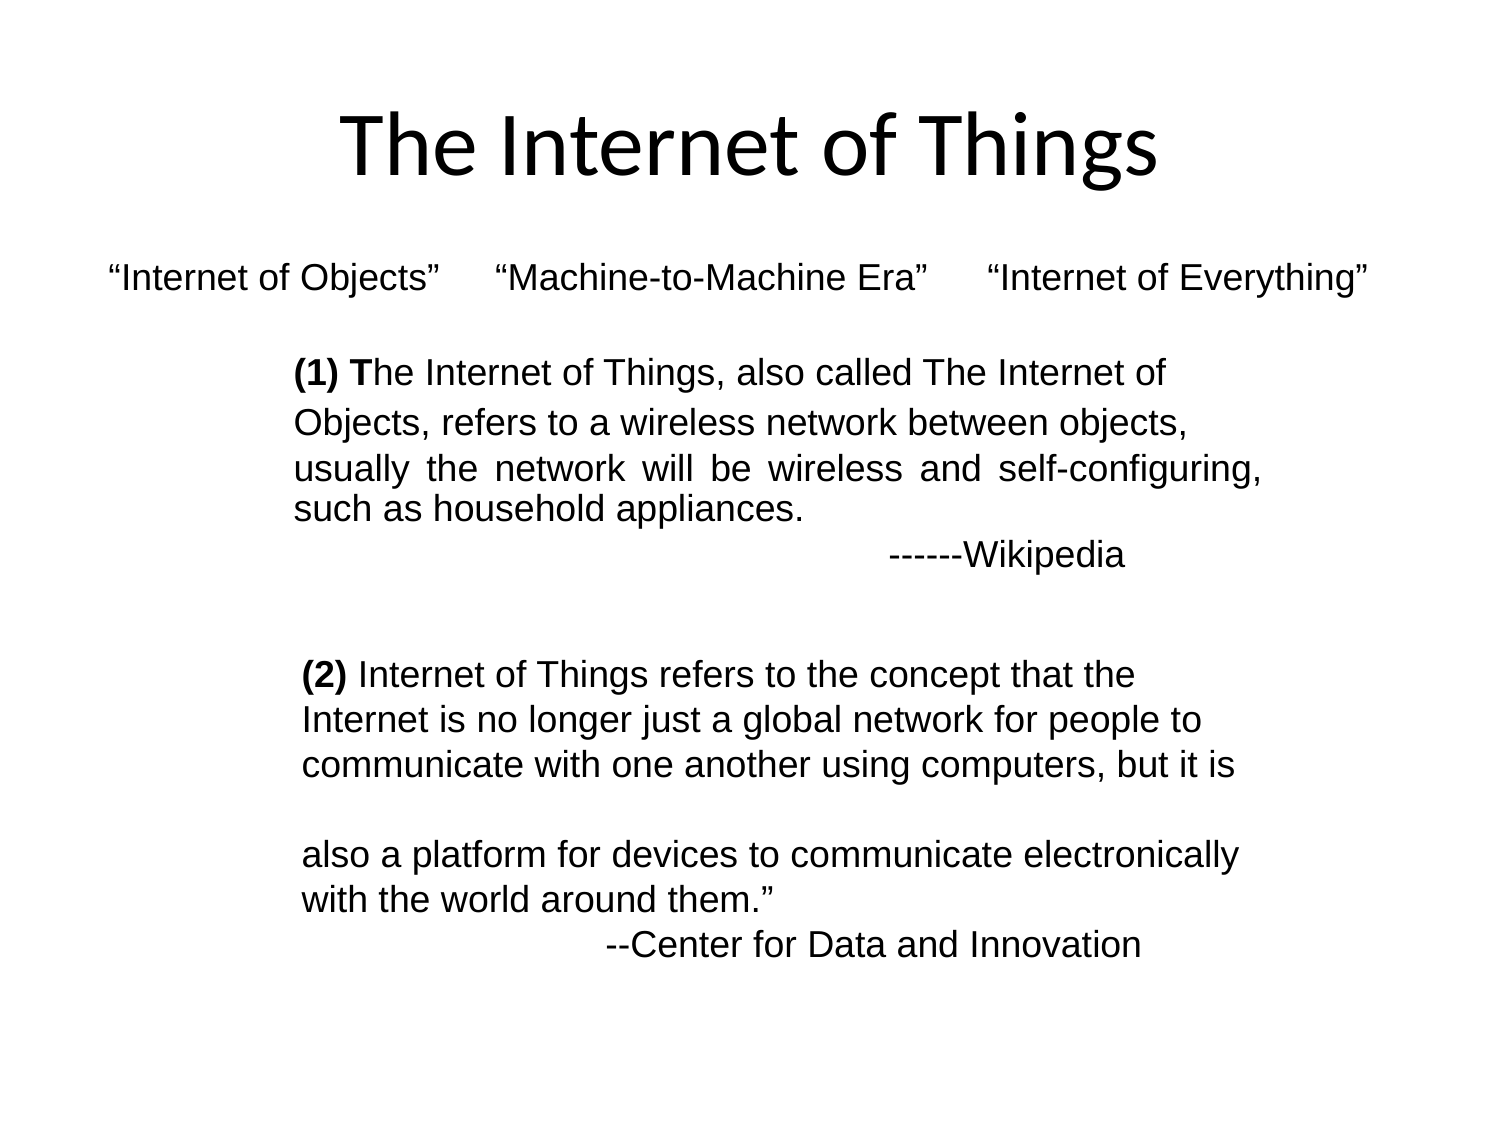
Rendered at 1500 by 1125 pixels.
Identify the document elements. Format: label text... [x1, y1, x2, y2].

text_box (2) Internet of Things refers to the concept that the Internet is no longer just a global network for people to communicate with one another using computers, but it is also a platform for devices to communicate electronically with the world around them.” --Center for Data and Innovation [234, 597, 1278, 973]
title The Internet of Things [75, 45, 1425, 233]
text_box “Internet of Objects” [93, 246, 457, 306]
text_box “Internet of Everything” [972, 246, 1407, 306]
text_box “Machine-to-Machine Era” [480, 246, 950, 306]
text_box (1) The Internet of Things, also called The Internet of Objects, refers to a wireless network between objects, usually the network will be wireless and self-configuring, such as household appliances. ------Wikipedia [222, 328, 1278, 583]
